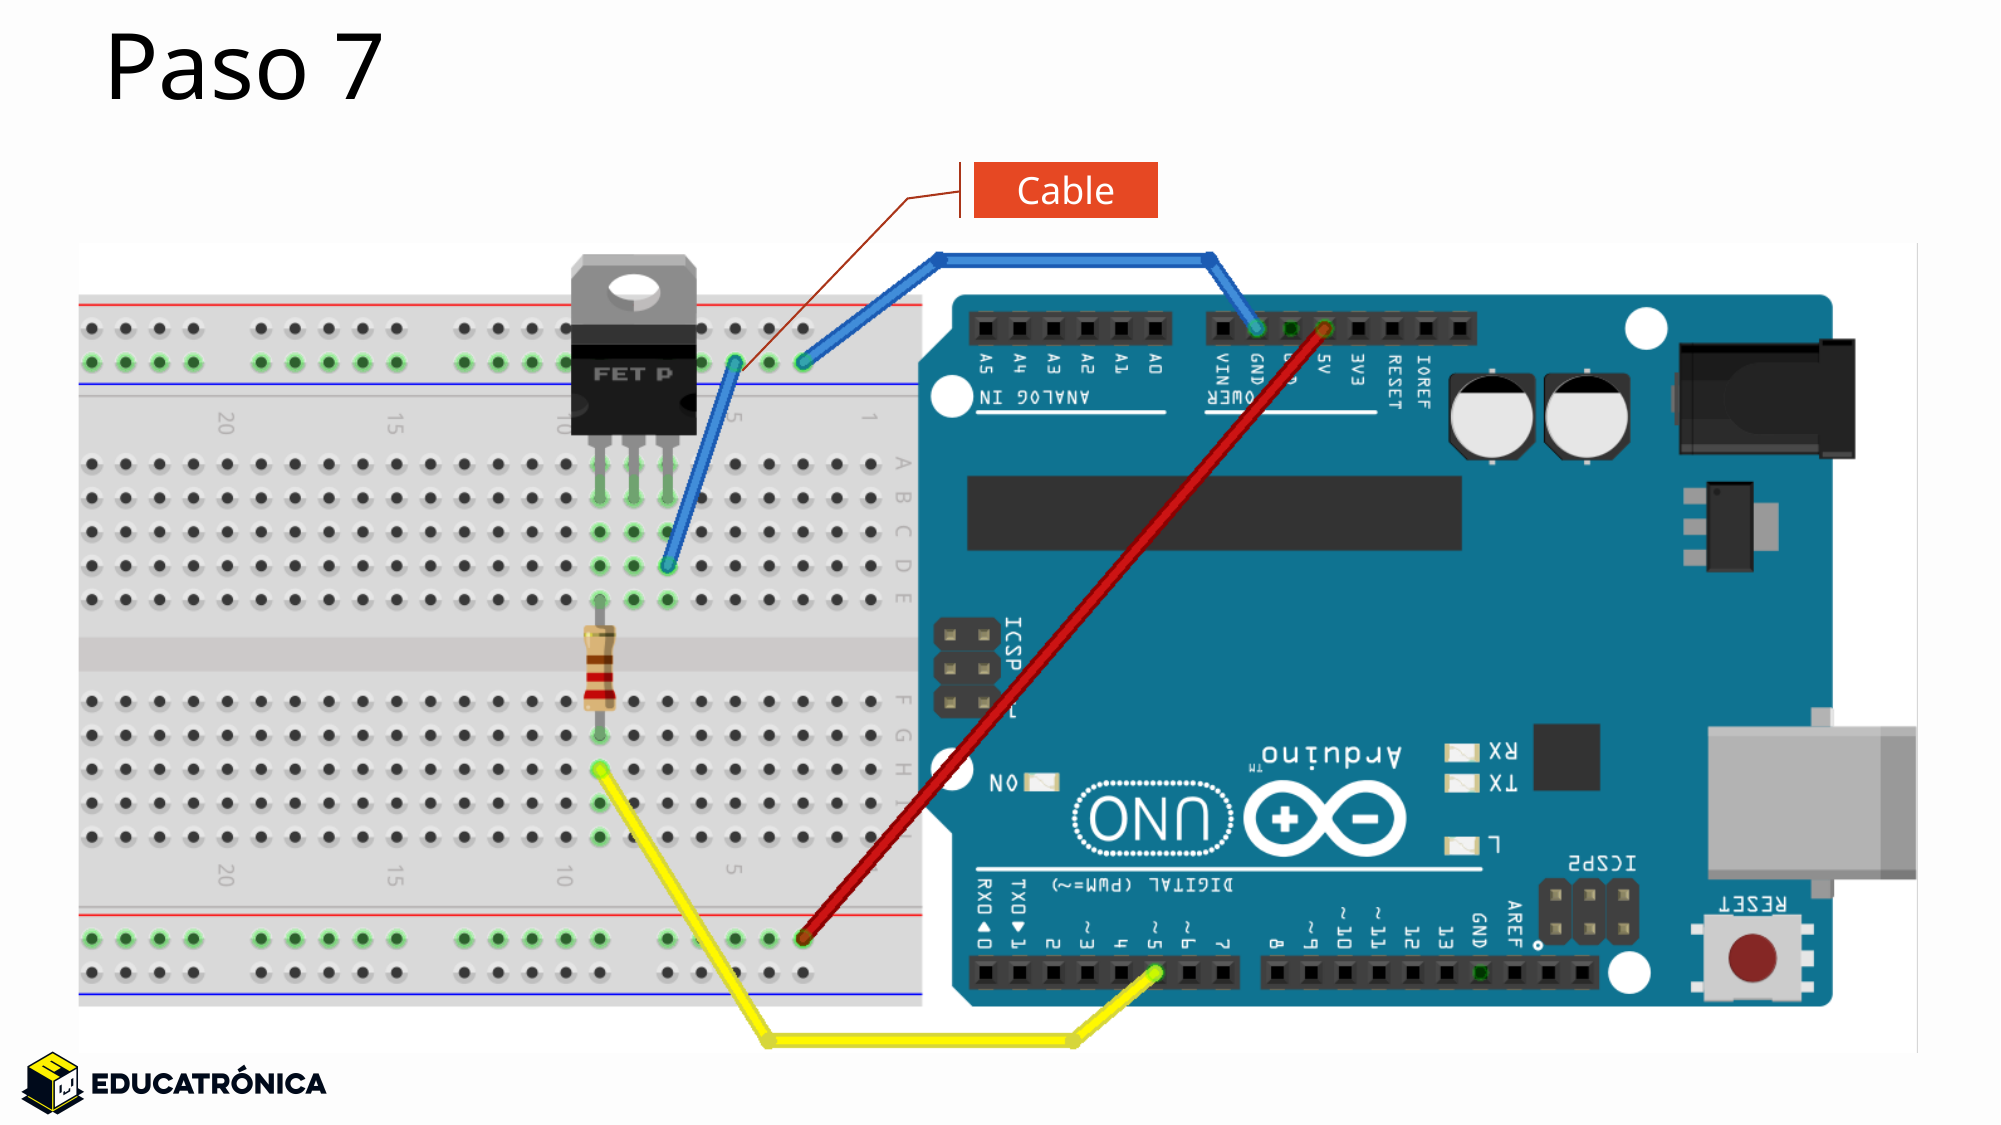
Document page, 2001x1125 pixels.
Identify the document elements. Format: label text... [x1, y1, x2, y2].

text_box Cable [863, 161, 961, 243]
picture [19, 243, 1921, 1118]
text_box Cable [974, 162, 1158, 218]
title Paso 7 [88, 7, 1912, 133]
